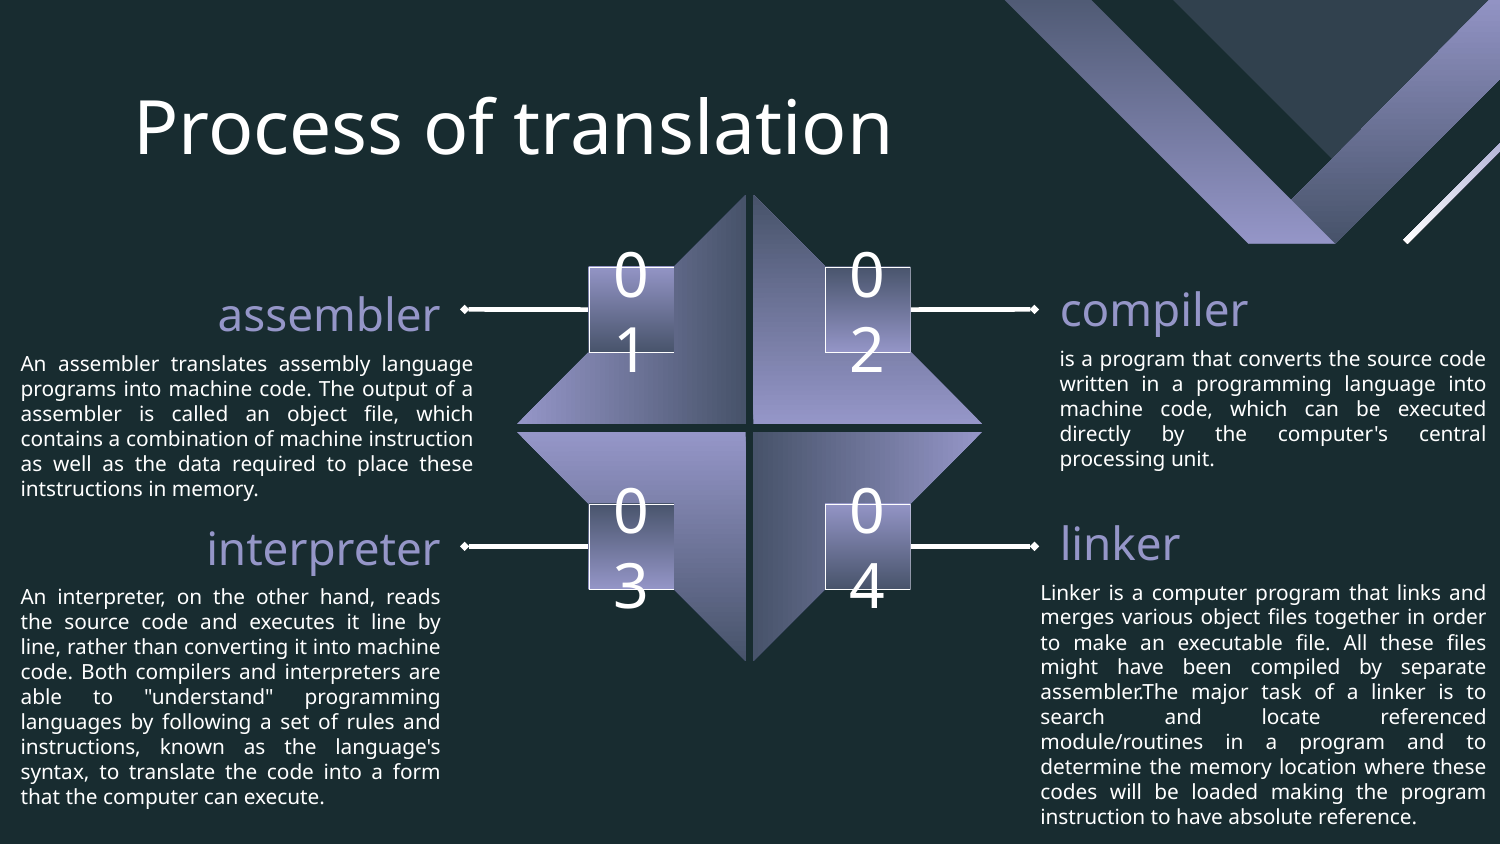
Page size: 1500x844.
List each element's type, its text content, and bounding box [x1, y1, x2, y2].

title Process of translation [118, 64, 1067, 159]
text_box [1053, 280, 1487, 428]
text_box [464, 194, 1035, 661]
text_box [1034, 514, 1487, 661]
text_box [20, 285, 480, 433]
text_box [20, 519, 447, 666]
